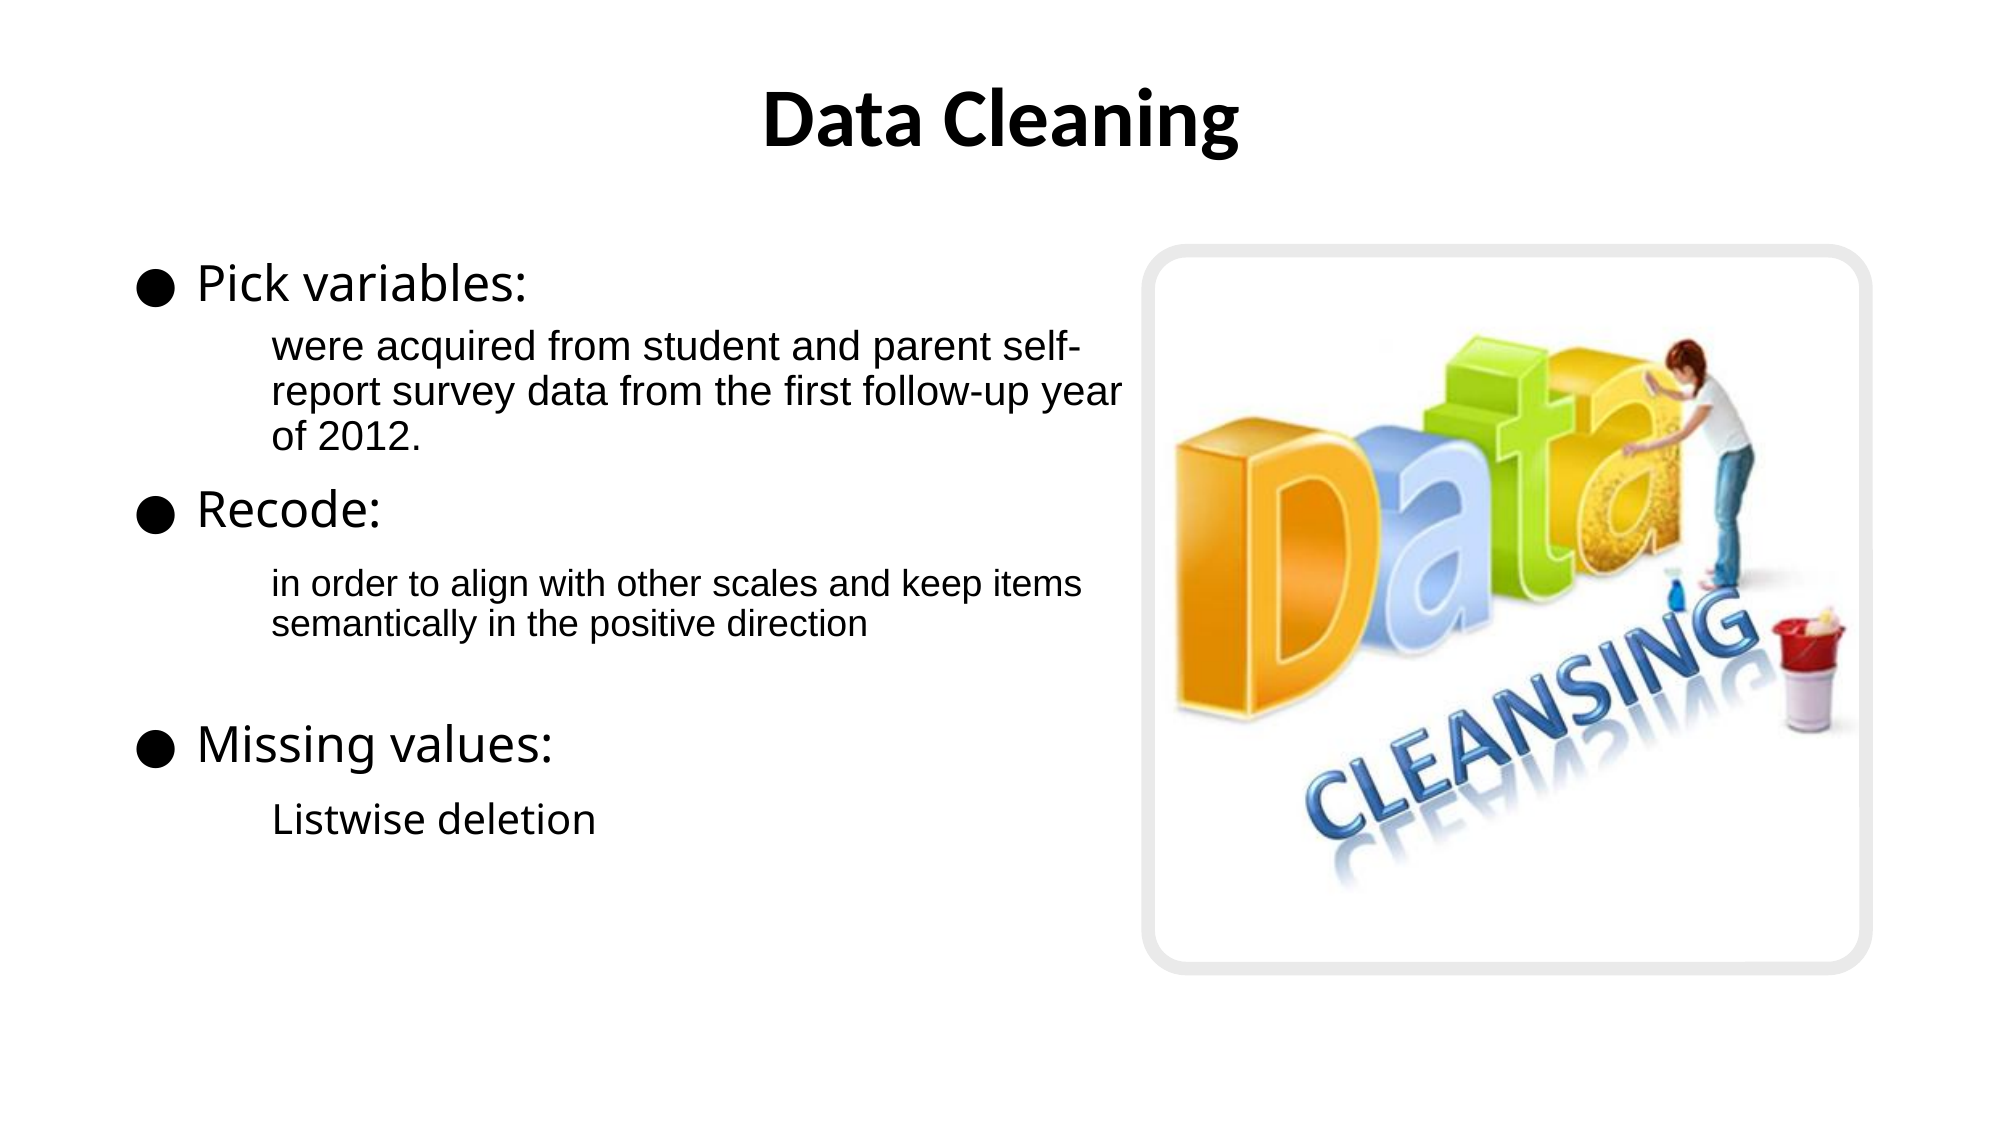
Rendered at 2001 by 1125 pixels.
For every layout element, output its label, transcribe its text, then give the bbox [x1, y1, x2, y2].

picture [1147, 250, 1867, 969]
text_box Pick variables: were acquired from student and parent self-report survey data from the first follow-up year of 2012. Recode: in order to align with other scales and keep items semantically in the positive direction Missing values: Listwise deletion [106, 250, 1180, 1062]
title Data Cleaning [151, 67, 1852, 225]
